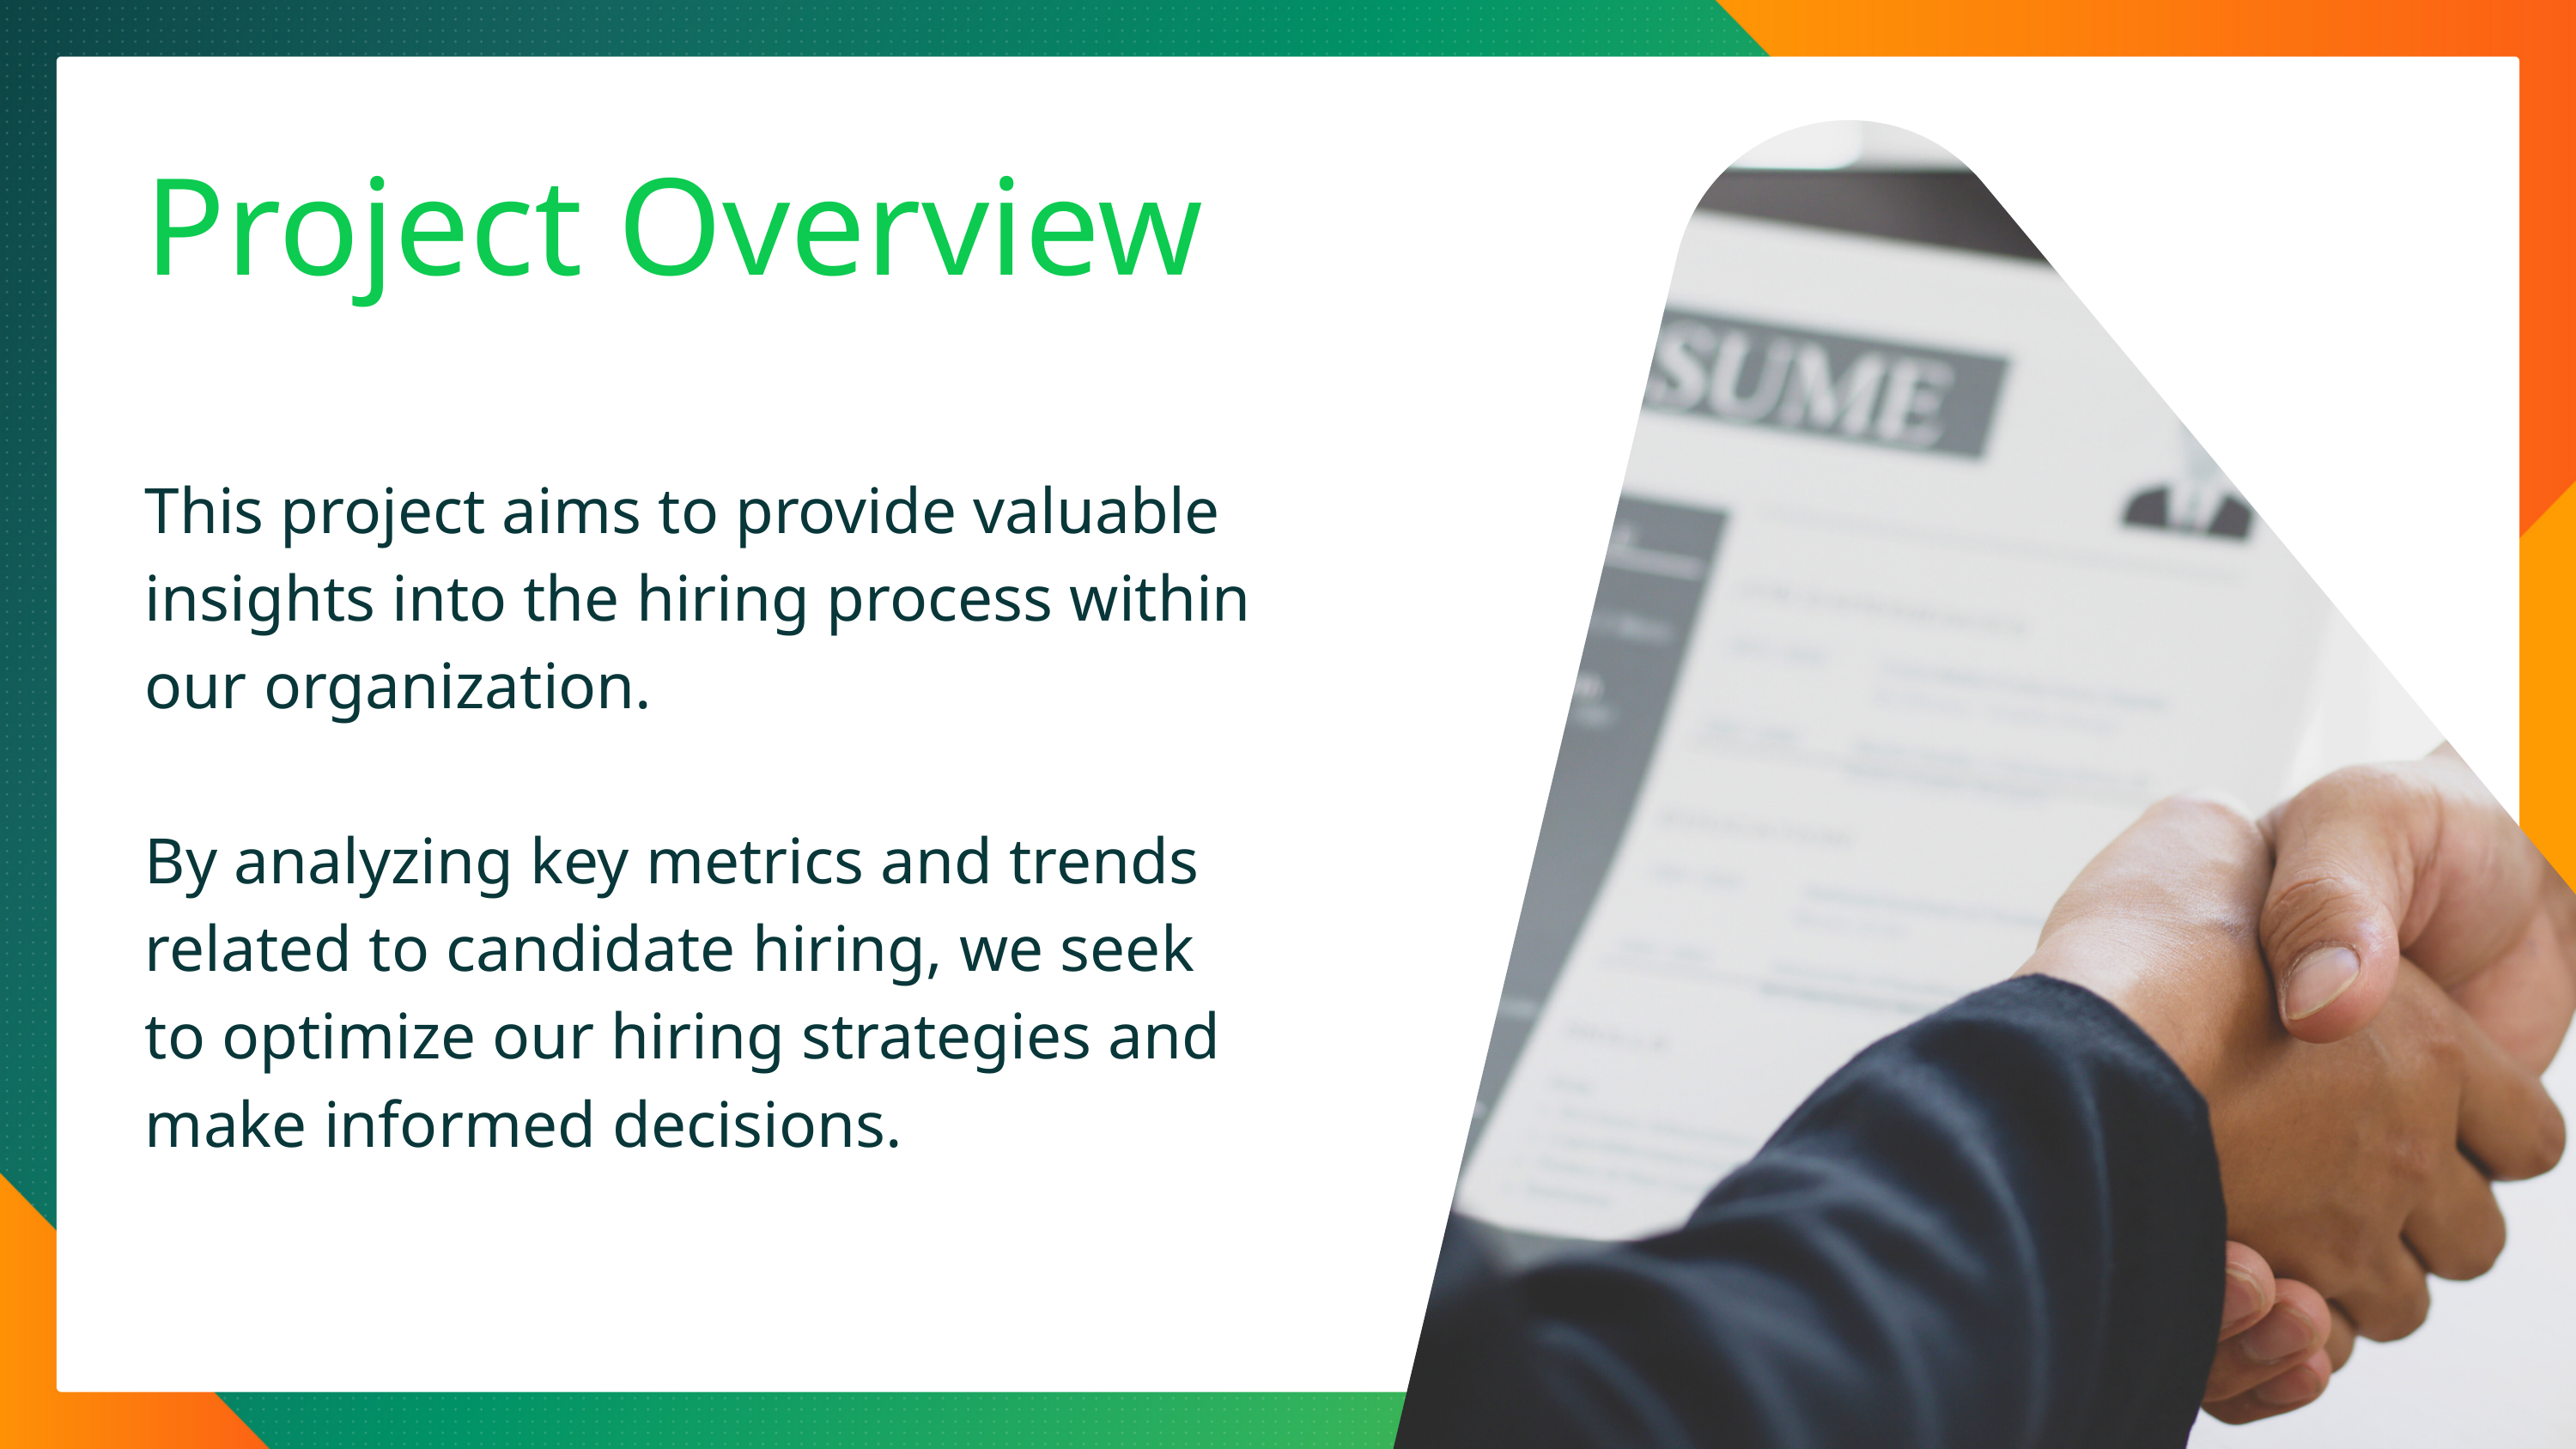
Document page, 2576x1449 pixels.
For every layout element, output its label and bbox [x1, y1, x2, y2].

text_box [56, 56, 2520, 1392]
text_box [0, 0, 2576, 1449]
text_box [1379, 122, 2576, 1449]
